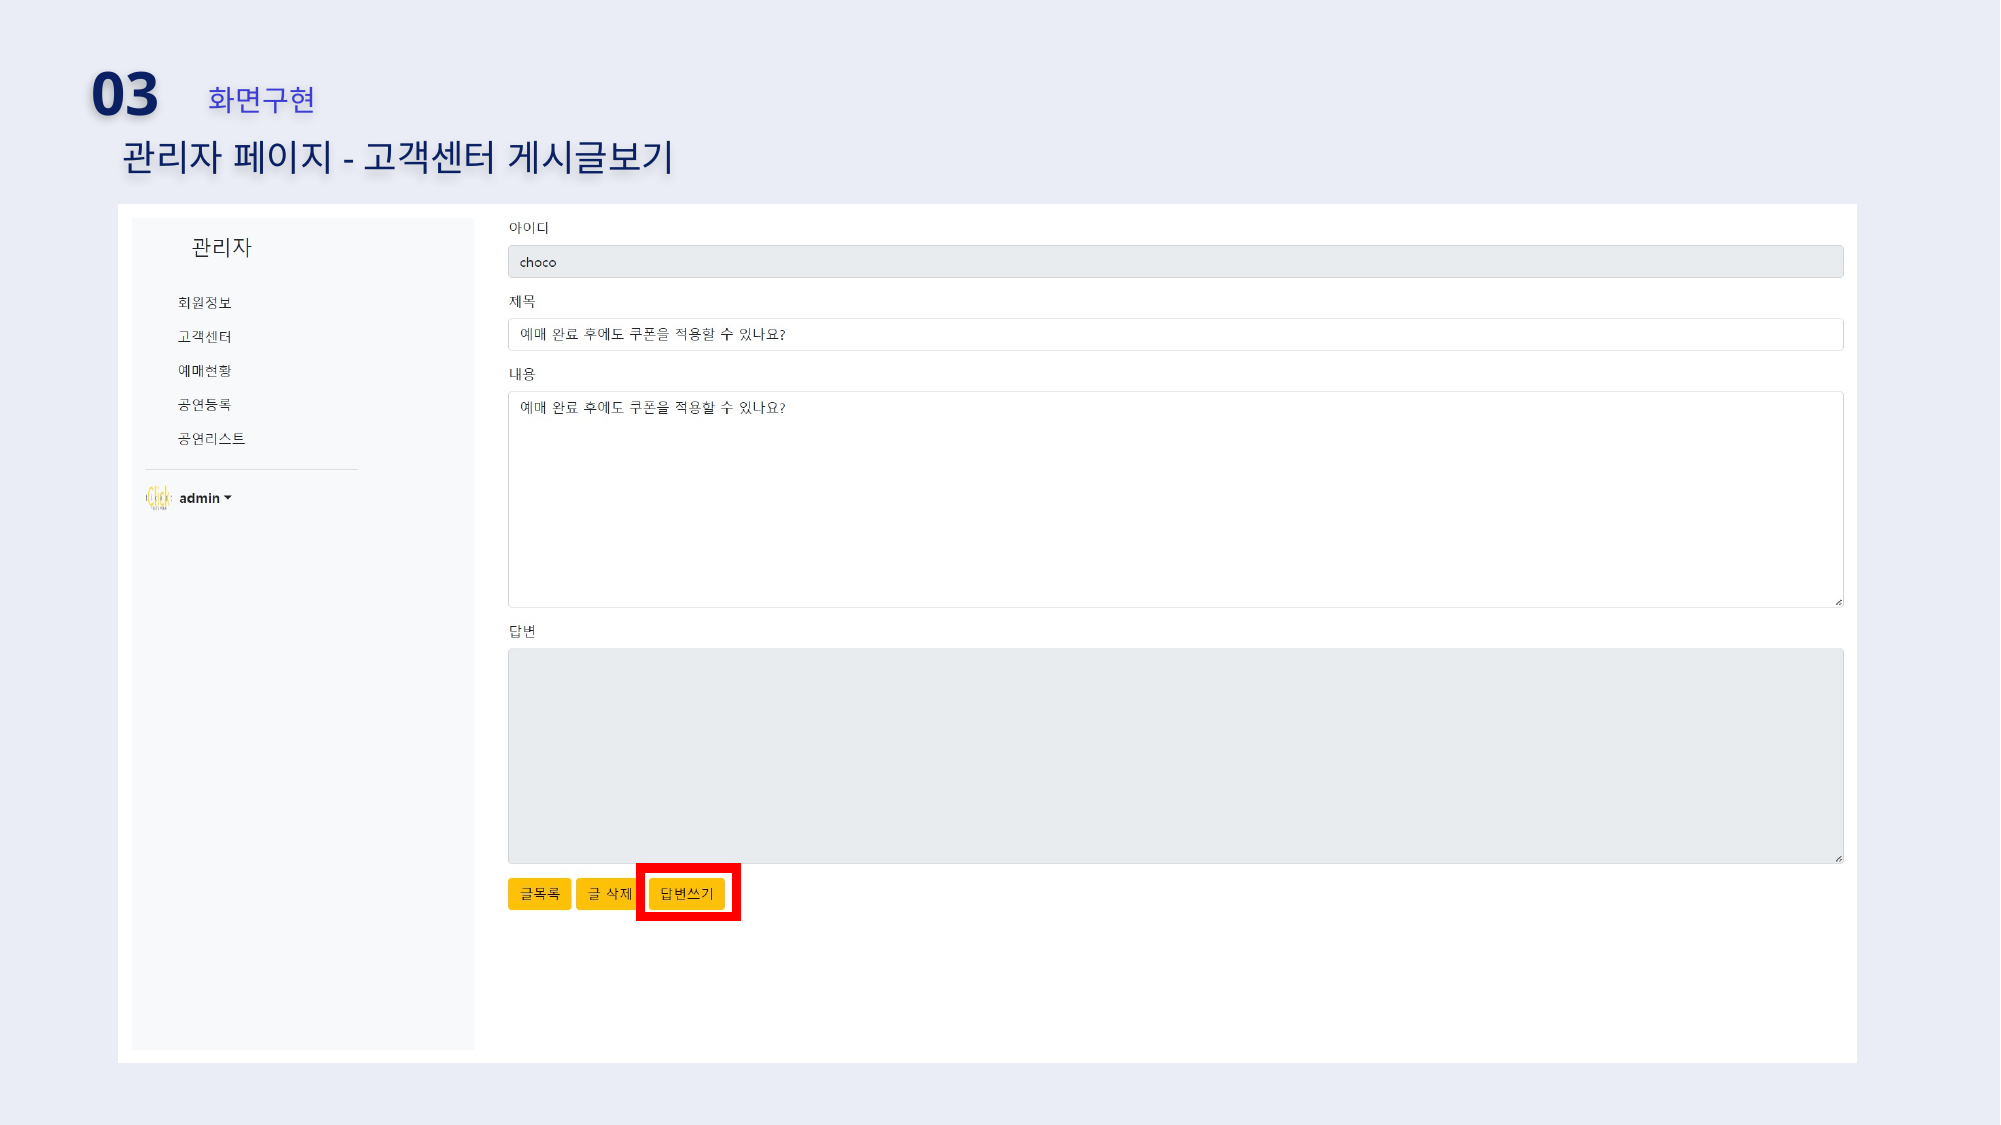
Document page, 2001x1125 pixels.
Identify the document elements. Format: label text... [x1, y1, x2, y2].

text_box 관리자 페이지-고객센터 게시글보기 [102, 94, 781, 221]
text_box 03 [70, 34, 191, 148]
text_box 화면구현 [188, 36, 722, 163]
picture [118, 204, 1857, 1063]
